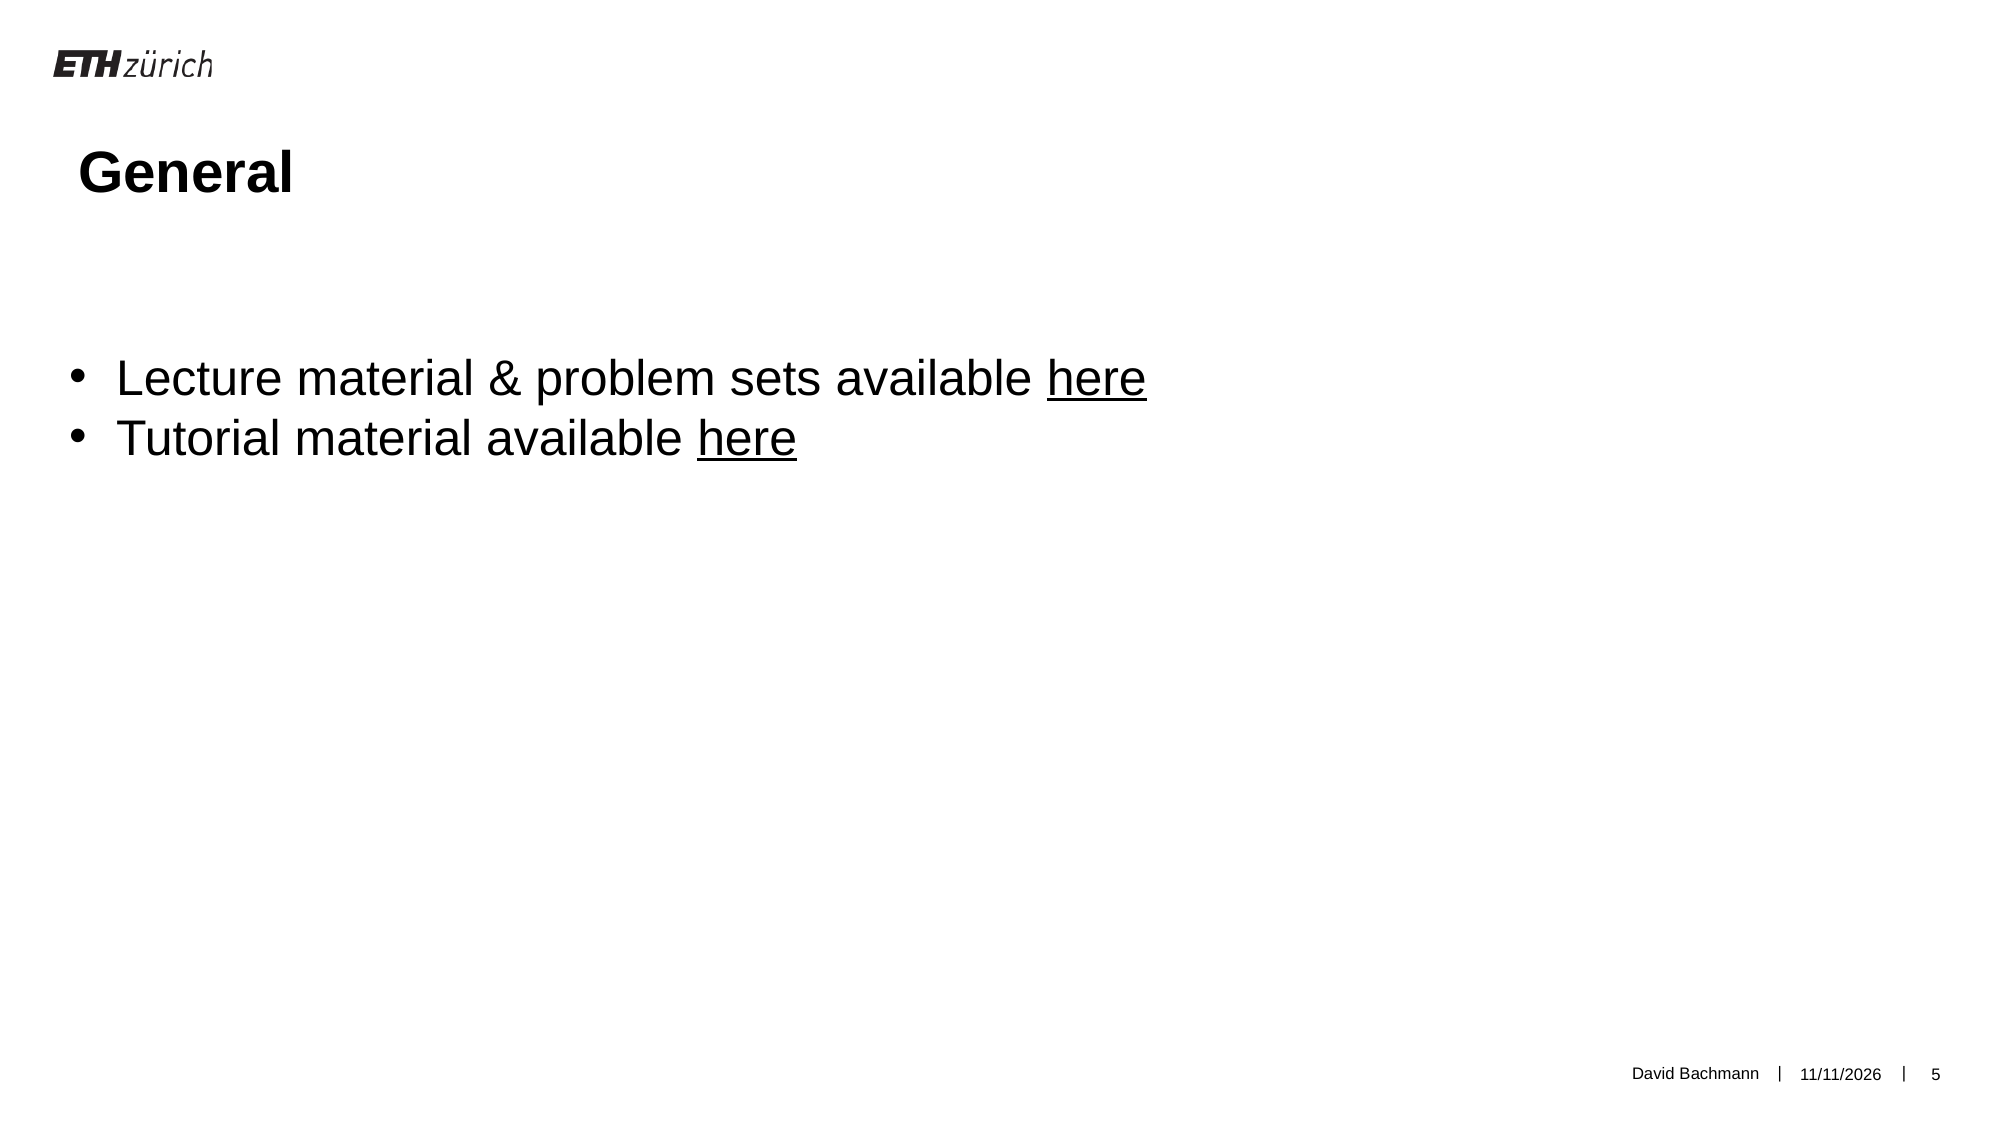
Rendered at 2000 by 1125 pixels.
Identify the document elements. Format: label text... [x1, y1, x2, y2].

footer David Bachmann [999, 1034, 1760, 1111]
slide_number 5 [1906, 1034, 1966, 1112]
text_box Lecture material & problem sets available here Tutorial material available here [54, 337, 1945, 473]
text_box General [54, 125, 1948, 285]
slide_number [1790, 1034, 1892, 1112]
